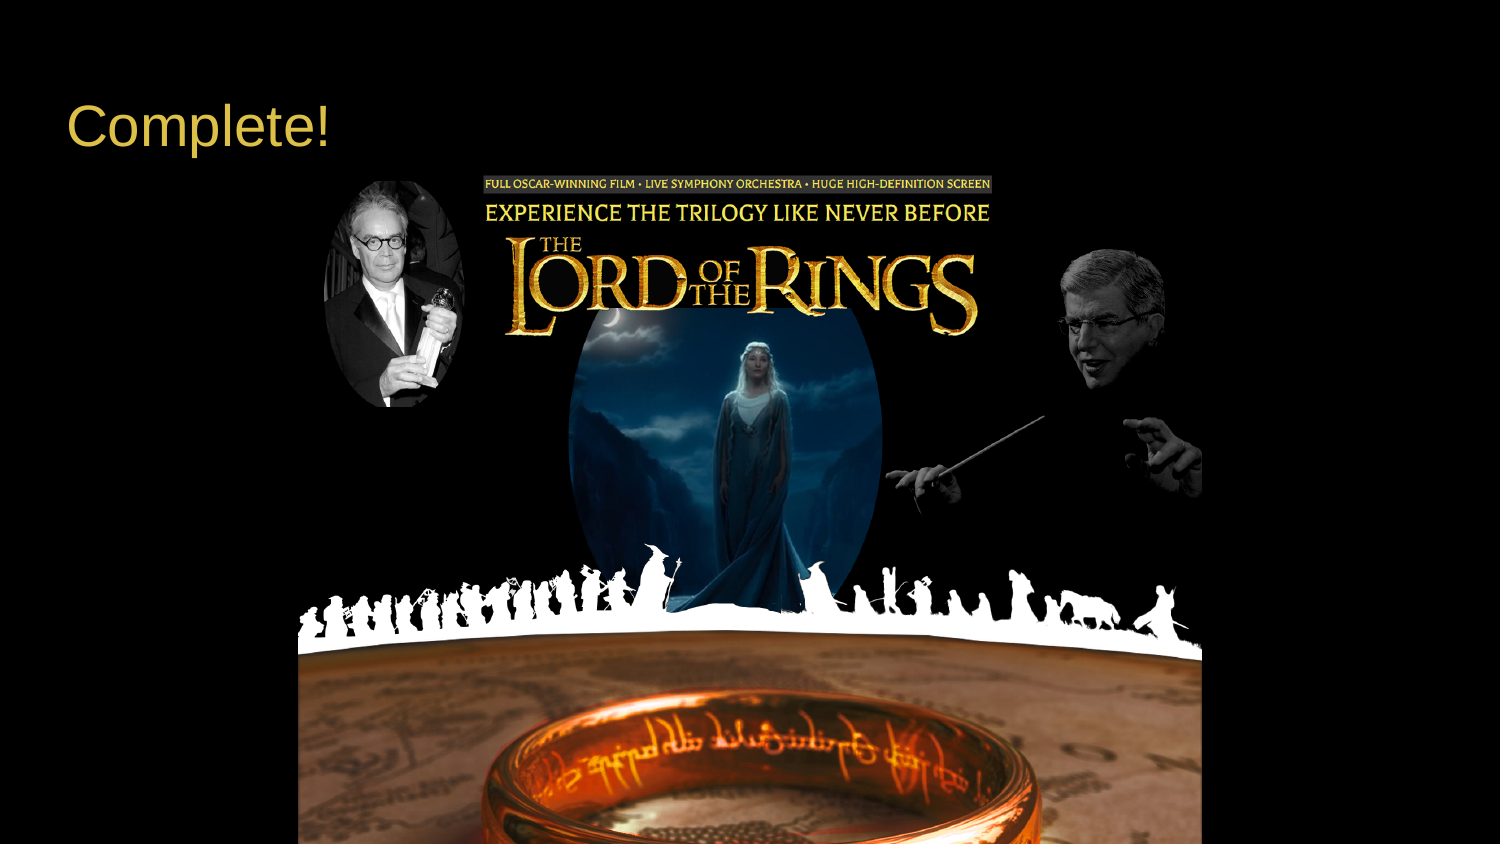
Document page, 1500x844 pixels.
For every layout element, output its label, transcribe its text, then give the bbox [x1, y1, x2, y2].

title Complete! [51, 72, 1449, 167]
picture [298, 166, 1202, 844]
